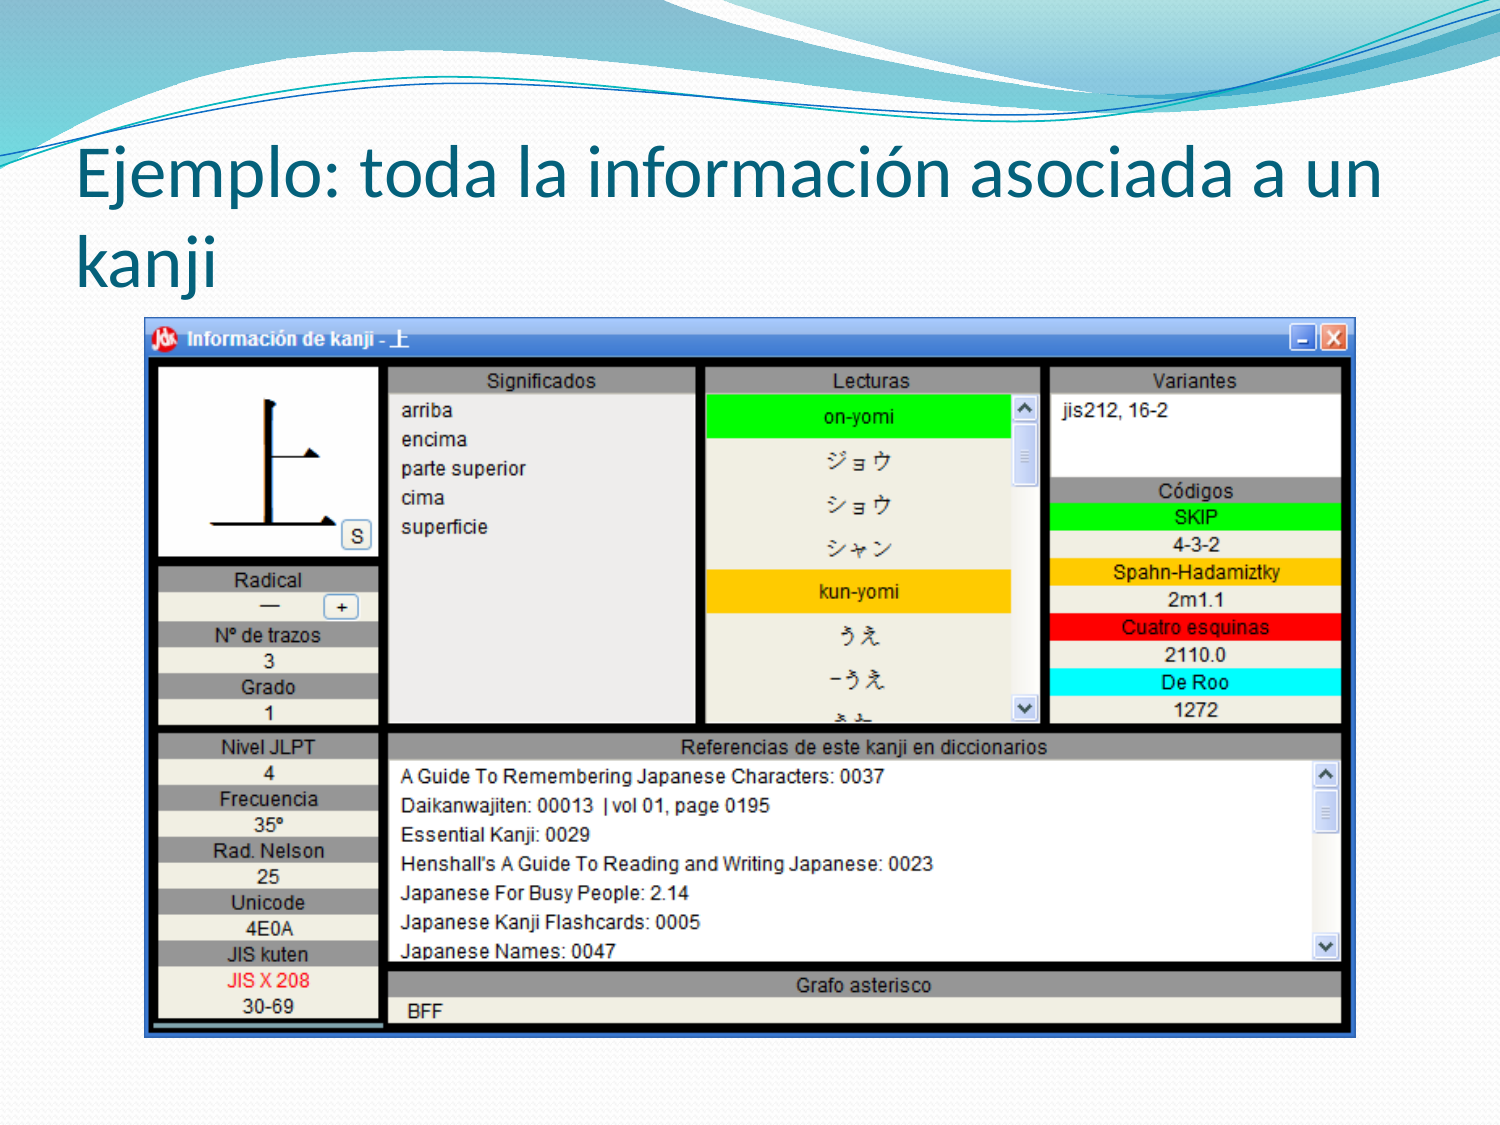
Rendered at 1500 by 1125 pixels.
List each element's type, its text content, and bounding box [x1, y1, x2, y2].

title Ejemplo: toda la información asociada a un kanji [75, 115, 1425, 303]
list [143, 317, 1357, 1038]
